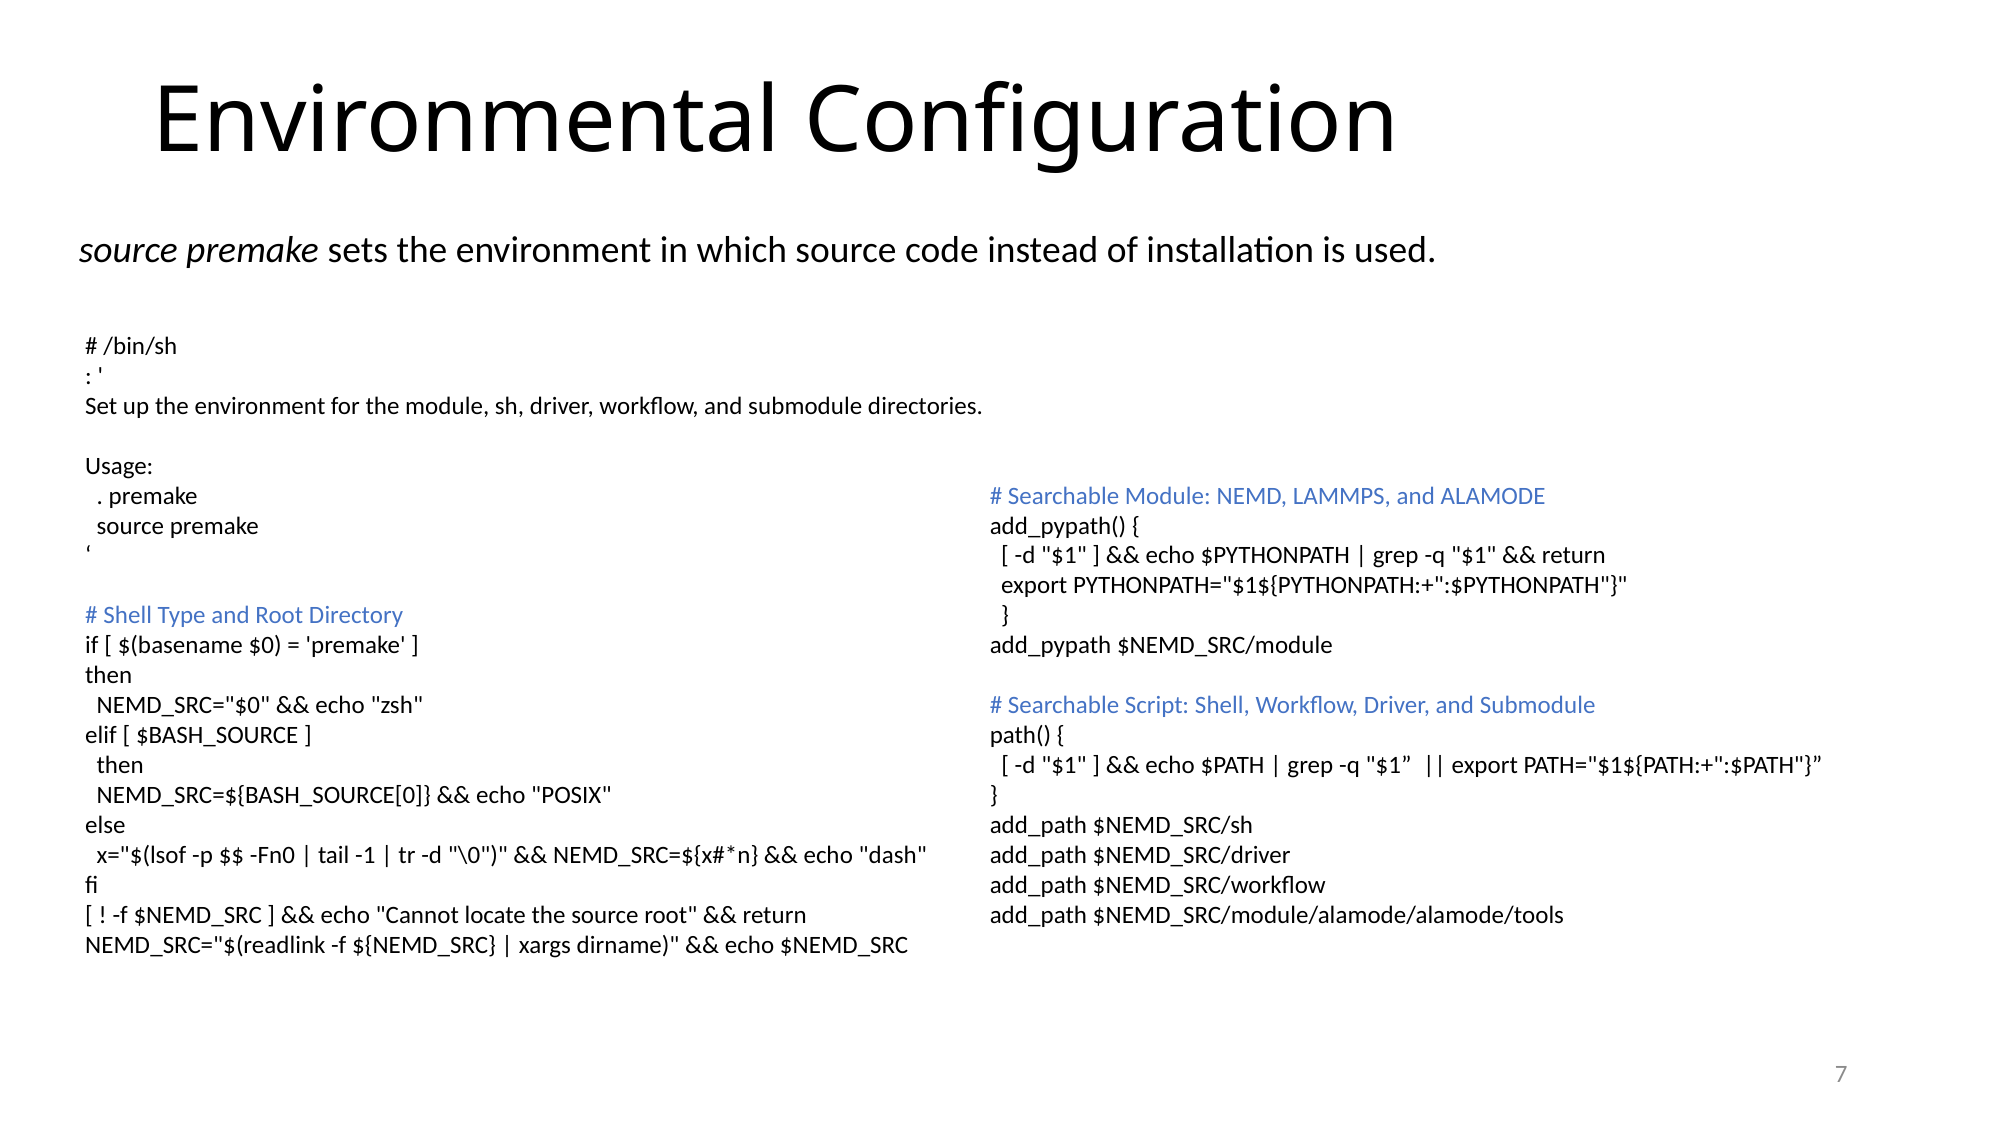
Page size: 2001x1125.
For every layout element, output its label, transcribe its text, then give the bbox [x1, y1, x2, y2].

text_box source premake sets the environment in which source code instead of installation is used. [64, 217, 1474, 278]
title Environmental Configuration [137, 59, 1863, 184]
slide_number 7 [1412, 1042, 1863, 1103]
text_box # /bin/sh : ' Set up the environment for the module, sh, driver, workflow, and submodule directories. Usage: . premake source premake ‘ # Shell Type and Root Directory if [ $(basename $0) = 'premake' ] then NEMD_SRC="$0" && echo "zsh" elif [ $BASH_SOURCE ] then NEMD_SRC=${BASH_SOURCE[0]} && echo "POSIX" else x="$(lsof -p $$ -Fn0 | tail -1 | tr -d "\0")" && NEMD_SRC=${x#*n} && echo "dash" fi [ ! -f $NEMD_SRC ] && echo "Cannot locate the source root" && return NEMD_SRC="$(readlink -f ${NEMD_SRC} | xargs dirname)" && echo $NEMD_SRC # Searchable Module: NEMD, LAMMPS, and ALAMODE add_pypath() { [ -d "$1" ] && echo $PYTHONPATH | grep -q "$1" && return export PYTHONPATH="$1${PYTHONPATH:+":$PYTHONPATH"}" } add_pypath $NEMD_SRC/module # Searchable Script: Shell, Workflow, Driver, and Submodule path() { [ -d "$1" ] && echo $PATH | grep -q "$1” || export PATH="$1${PATH:+":$PATH"}” } add_path $NEMD_SRC/sh add_path $NEMD_SRC/driver add_path $NEMD_SRC/workflow add_path $NEMD_SRC/module/alamode/alamode/tools [70, 322, 1909, 1109]
